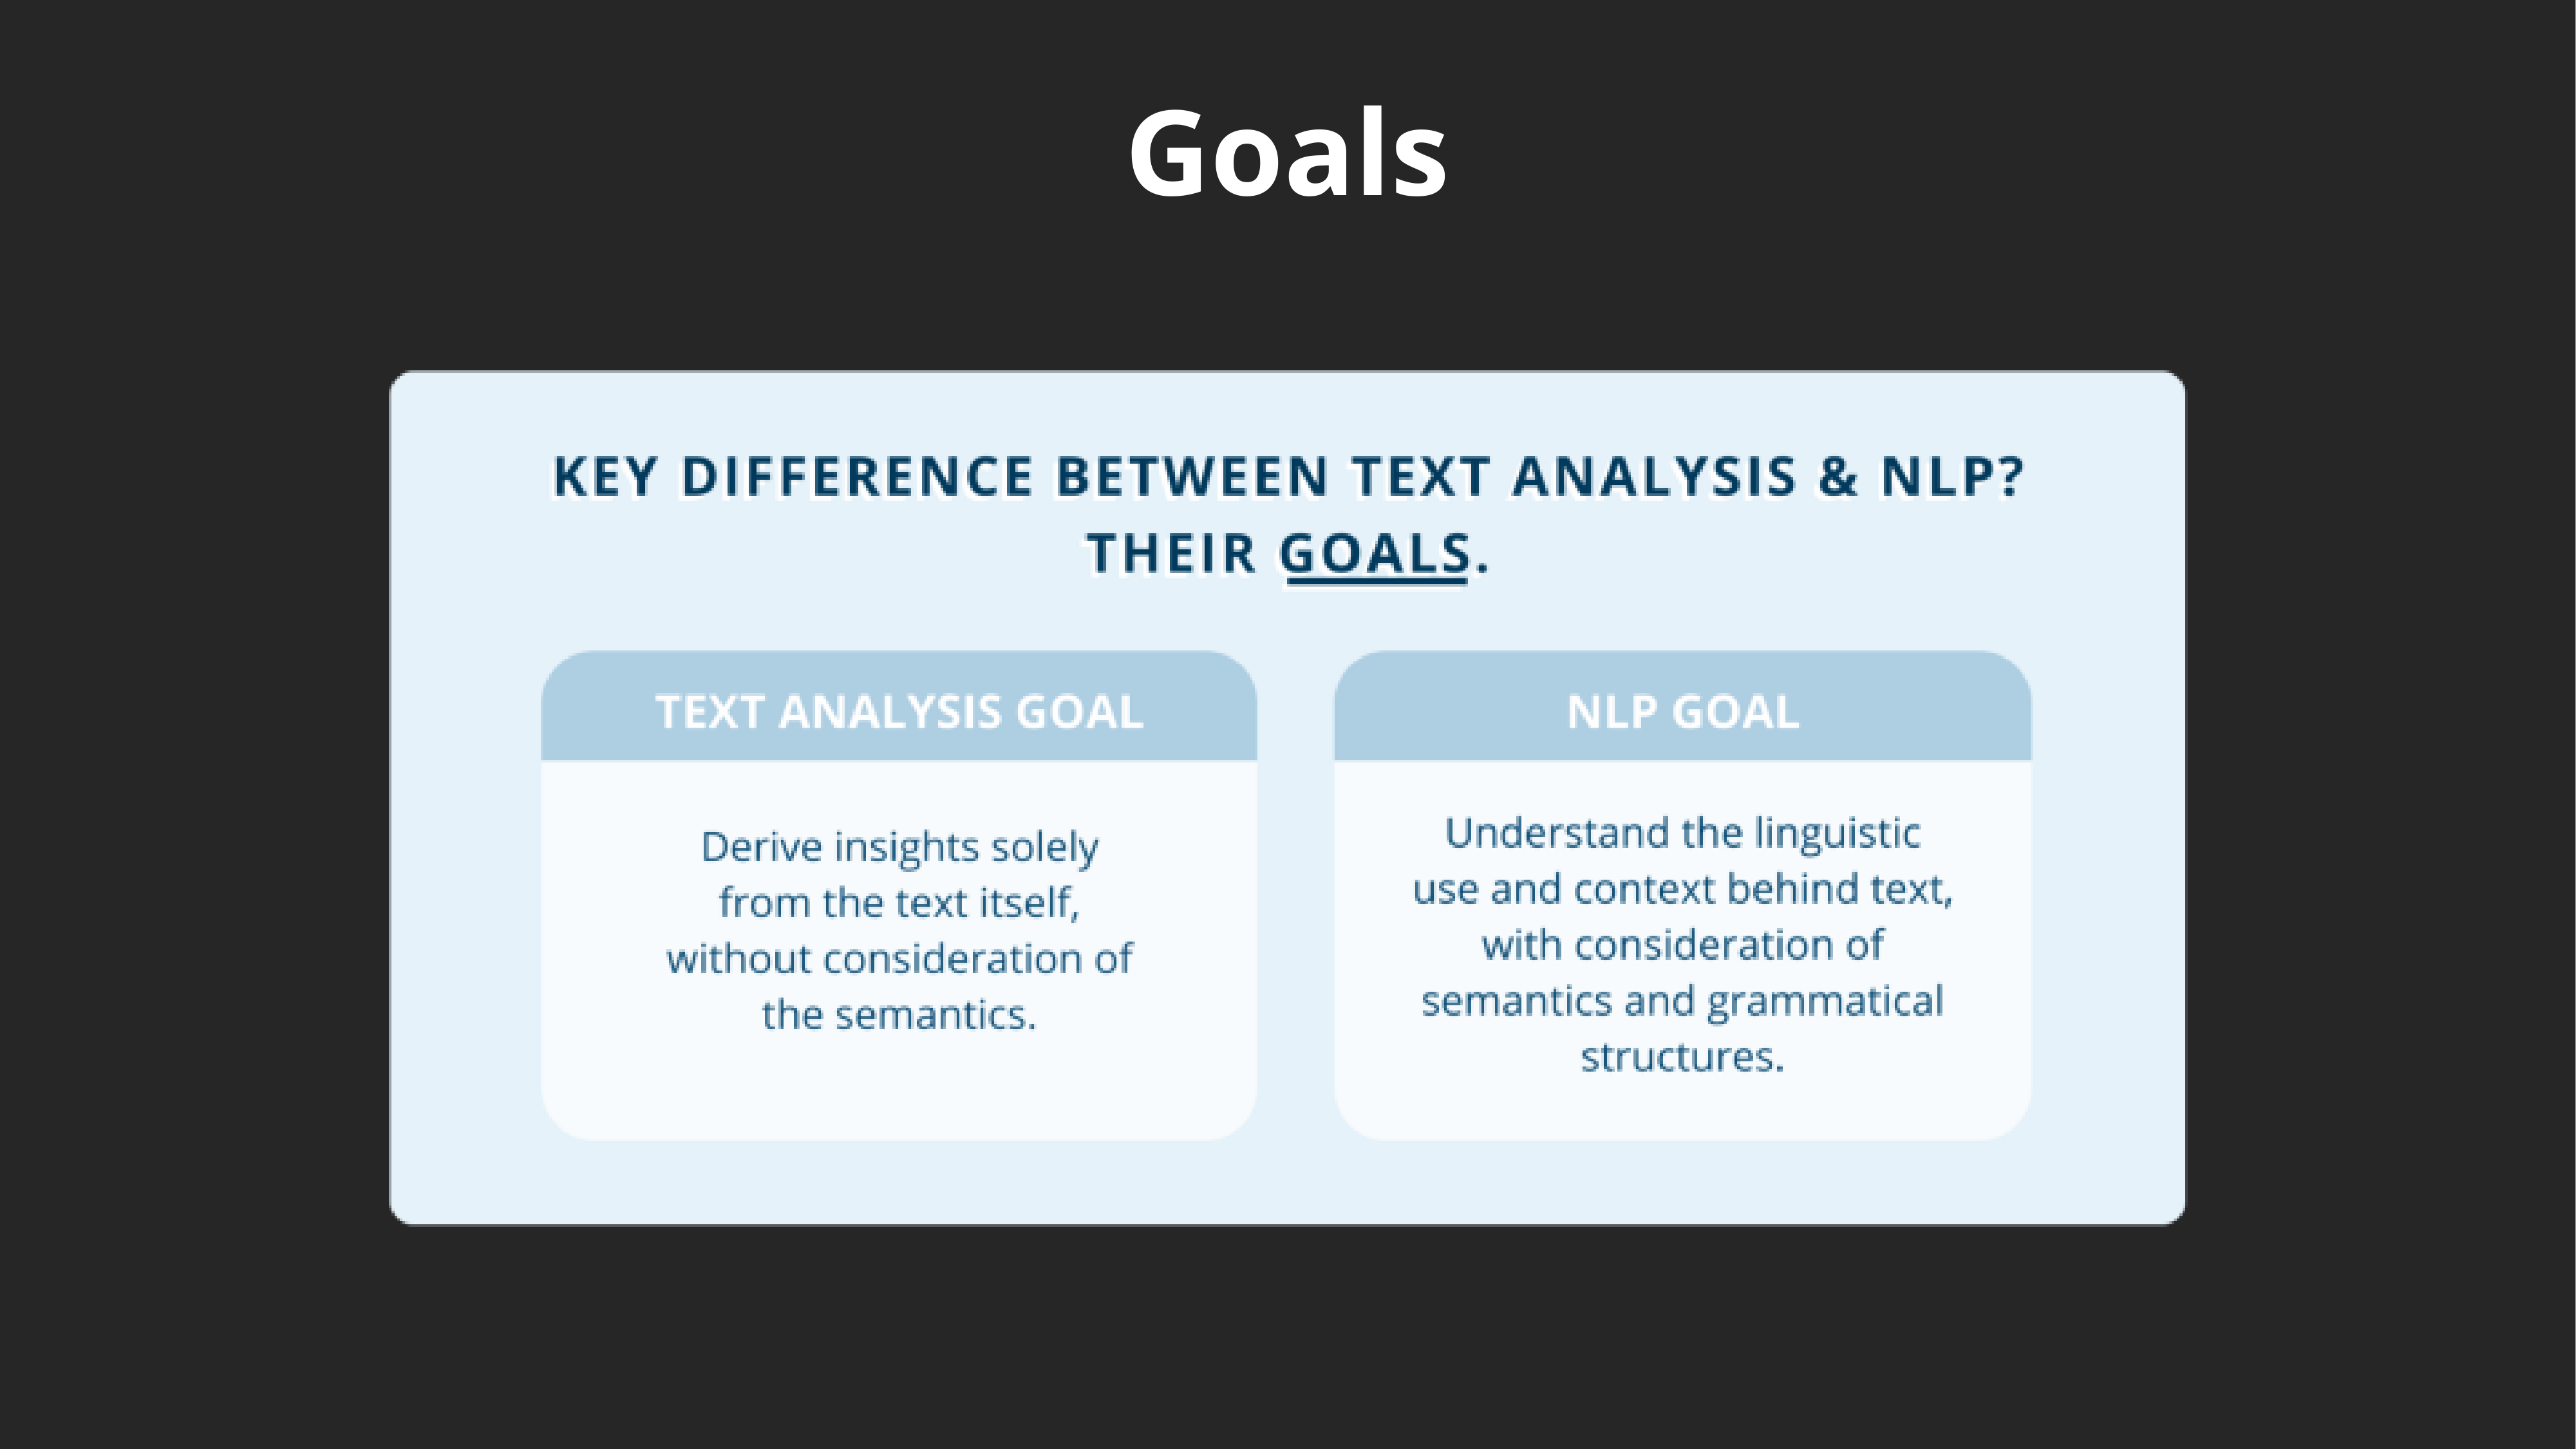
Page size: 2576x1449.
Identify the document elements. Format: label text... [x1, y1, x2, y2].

title Goals [129, 72, 2447, 314]
picture [355, 336, 2221, 1262]
